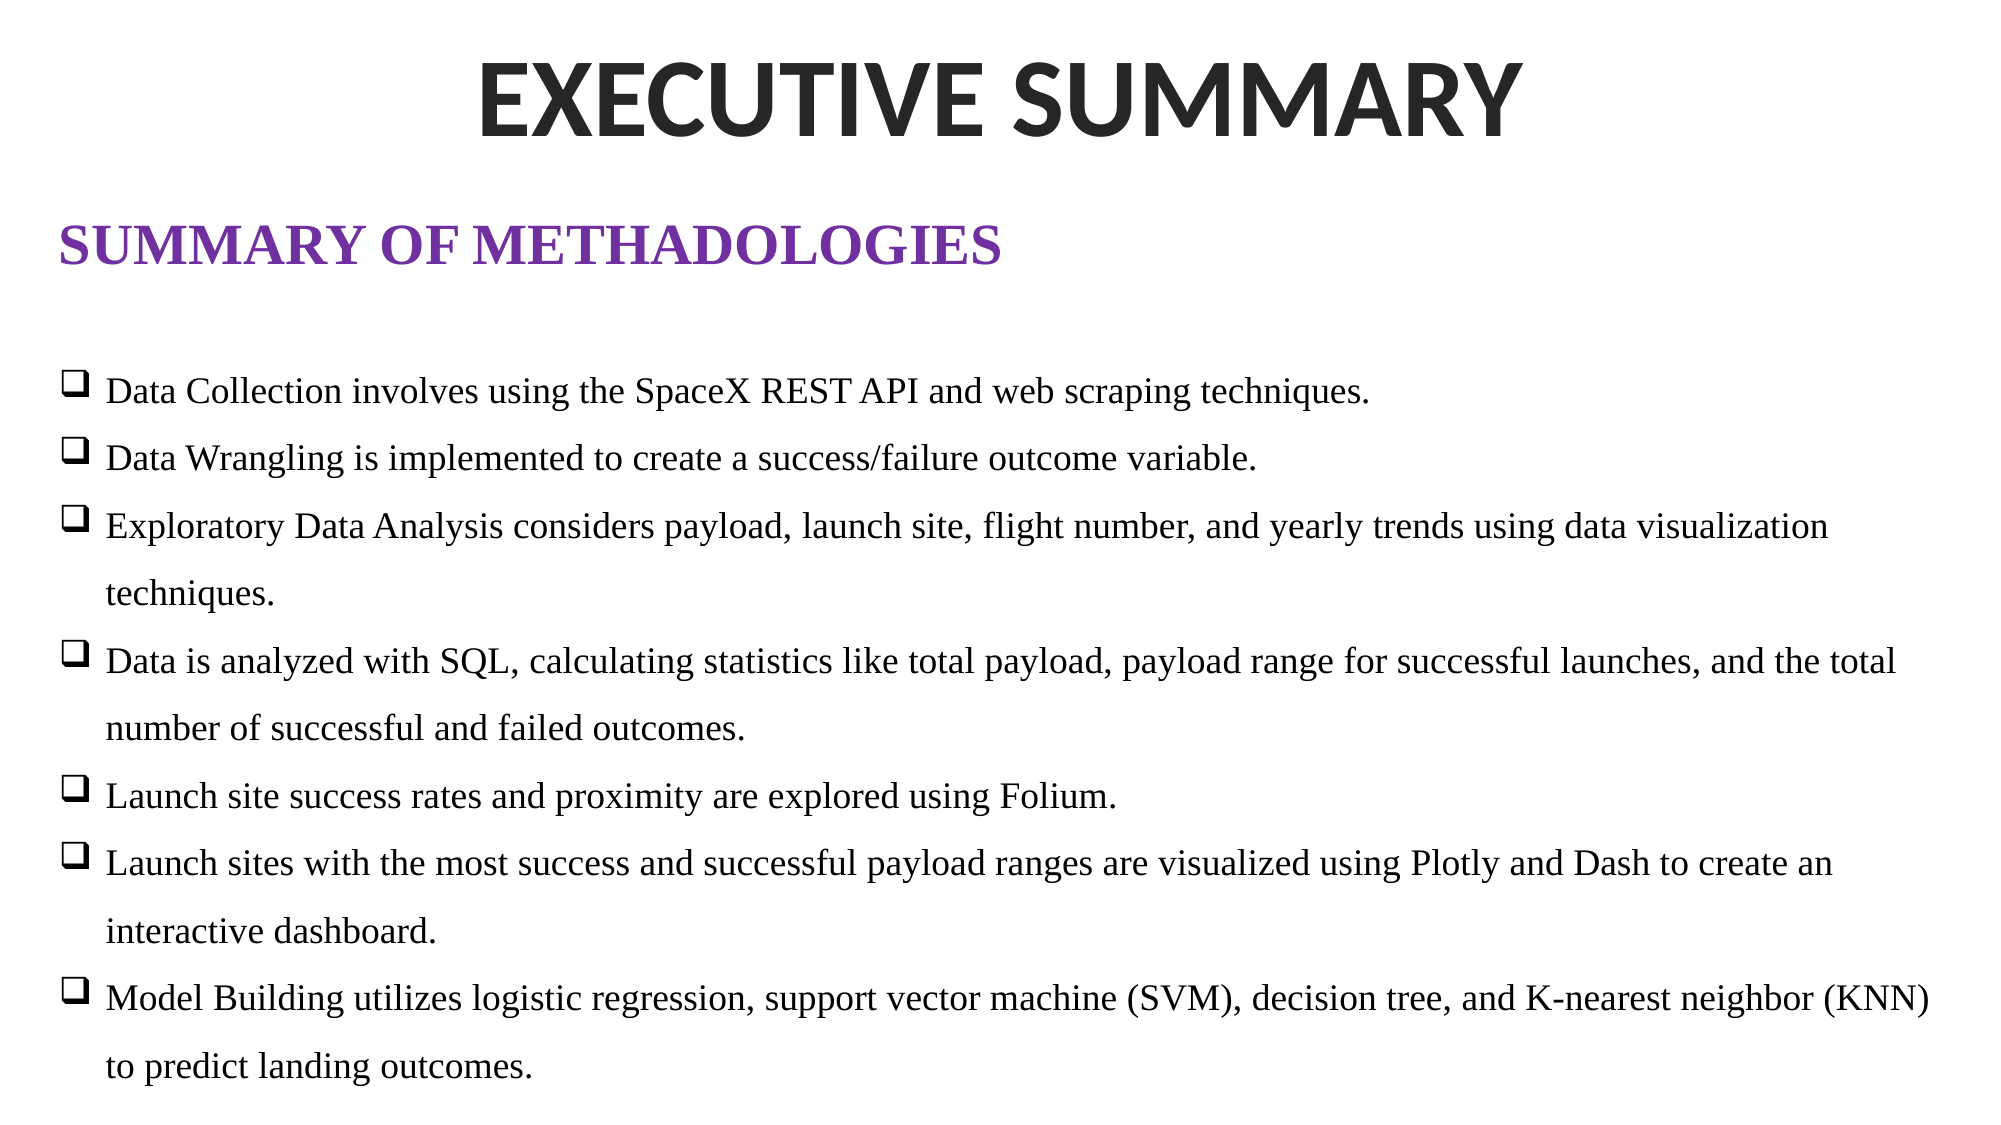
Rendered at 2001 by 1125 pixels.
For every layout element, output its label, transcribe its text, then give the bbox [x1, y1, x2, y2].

text_box EXECUTIVE SUMMARY [461, 16, 1539, 167]
text_box SUMMARY OF METHADOLOGIES Data Collection involves using the SpaceX REST API and web scraping techniques. Data Wrangling is implemented to create a success/failure outcome variable. Exploratory Data Analysis considers payload, launch site, flight number, and yearly trends using data visualization techniques. Data is analyzed with SQL, calculating statistics like total payload, payload range for successful launches, and the total number of successful and failed outcomes. Launch site success rates and proximity are explored using Folium. Launch sites with the most success and successful payload ranges are visualized using Plotly and Dash to create an interactive dashboard. Model Building utilizes logistic regression, support vector machine (SVM), decision tree, and K-nearest neighbor (KNN) to predict landing outcomes. [44, 198, 1948, 1094]
